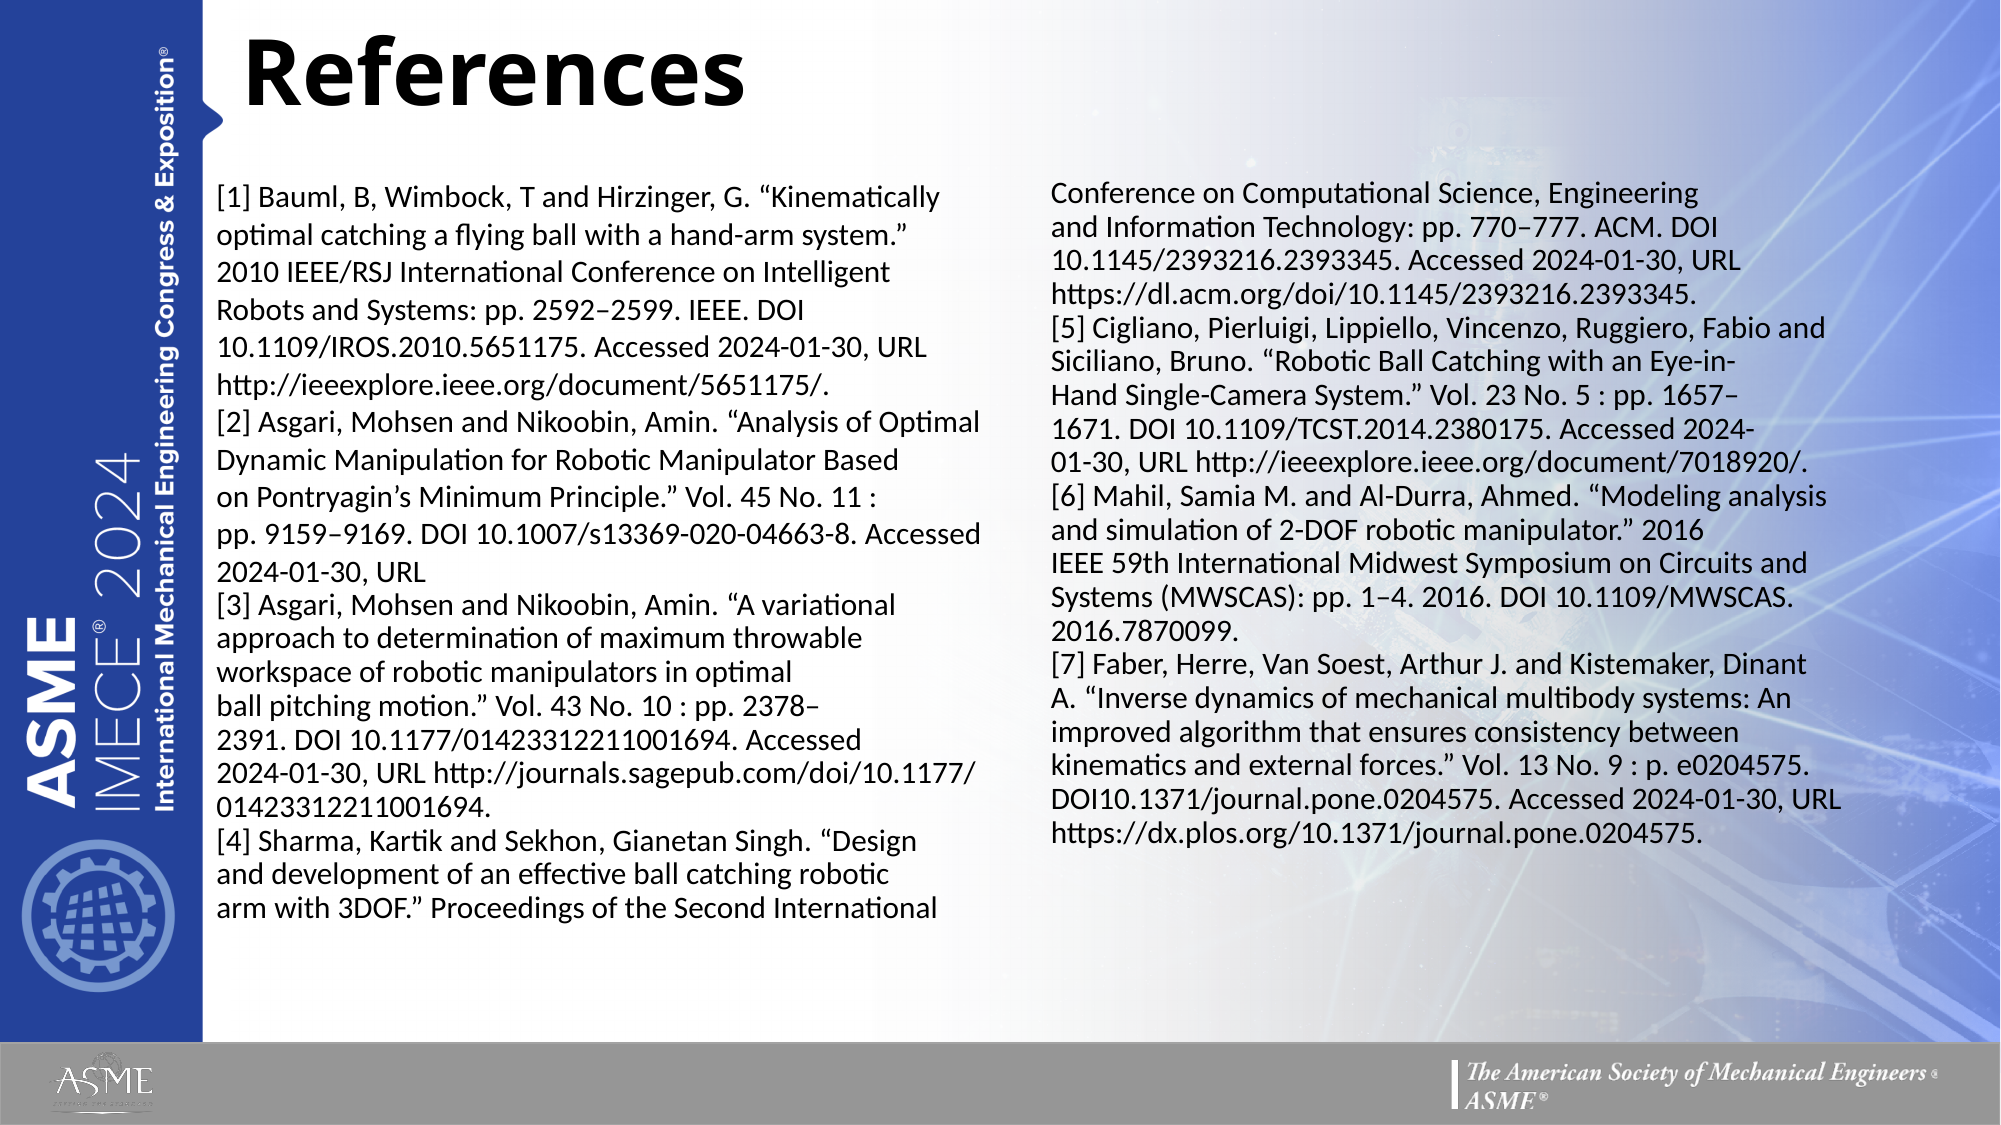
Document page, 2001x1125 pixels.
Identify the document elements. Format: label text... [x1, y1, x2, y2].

text_box References [227, 18, 1863, 169]
picture [49, 1052, 153, 1114]
text_box [1] Bauml, B, Wimbock, T and Hirzinger, G. “Kinematically optimal catching a flying ball with a hand-arm system.” 2010 IEEE/RSJ International Conference on Intelligent Robots and Systems: pp. 2592–2599. IEEE. DOI 10.1109/IROS.2010.5651175. Accessed 2024-01-30, URL http://ieeexplore.ieee.org/document/5651175/. [2] Asgari, Mohsen and Nikoobin, Amin. “Analysis of Optimal Dynamic Manipulation for Robotic Manipulator Based on Pontryagin’s Minimum Principle.” Vol. 45 No. 11 : pp. 9159–9169. DOI 10.1007/s13369-020-04663-8. Accessed 2024-01-30, URL [3] Asgari, Mohsen and Nikoobin, Amin. “A variational approach to determination of maximum throwable workspace of robotic manipulators in optimal ball pitching motion.” Vol. 43 No. 10 : pp. 2378– 2391. DOI 10.1177/01423312211001694. Accessed 2024-01-30, URL http://journals.sagepub.com/doi/10.1177/ 01423312211001694. [4] Sharma, Kartik and Sekhon, Gianetan Singh. “Design and development of an effective ball catching robotic arm with 3DOF.” Proceedings of the Second International Conference on Computational Science, Engineering and Information Technology: pp. 770–777. ACM. DOI 10.1145/2393216.2393345. Accessed 2024-01-30, URL https://dl.acm.org/doi/10.1145/2393216.2393345. [5] Cigliano, Pierluigi, Lippiello, Vincenzo, Ruggiero, Fabio and Siciliano, Bruno. “Robotic Ball Catching with an Eye-in- Hand Single-Camera System.” Vol. 23 No. 5 : pp. 1657– 1671. DOI 10.1109/TCST.2014.2380175. Accessed 2024- 01-30, URL http://ieeexplore.ieee.org/document/7018920/. [6] Mahil, Samia M. and Al-Durra, Ahmed. “Modeling analysis and simulation of 2-DOF robotic manipulator.” 2016 IEEE 59th International Midwest Symposium on Circuits and Systems (MWSCAS): pp. 1–4. 2016. DOI 10.1109/MWSCAS. 2016.7870099. [7] Faber, Herre, Van Soest, Arthur J. and Kistemaker, Dinant A. “Inverse dynamics of mechanical multibody systems: An improved algorithm that ensures consistency between kinematics and external forces.” Vol. 13 No. 9 : p. e0204575. DOI10.1371/journal.pone.0204575. Accessed 2024-01-30, URL https://dx.plos.org/10.1371/journal.pone.0204575. [195, 169, 1894, 956]
picture [0, 0, 2001, 1042]
